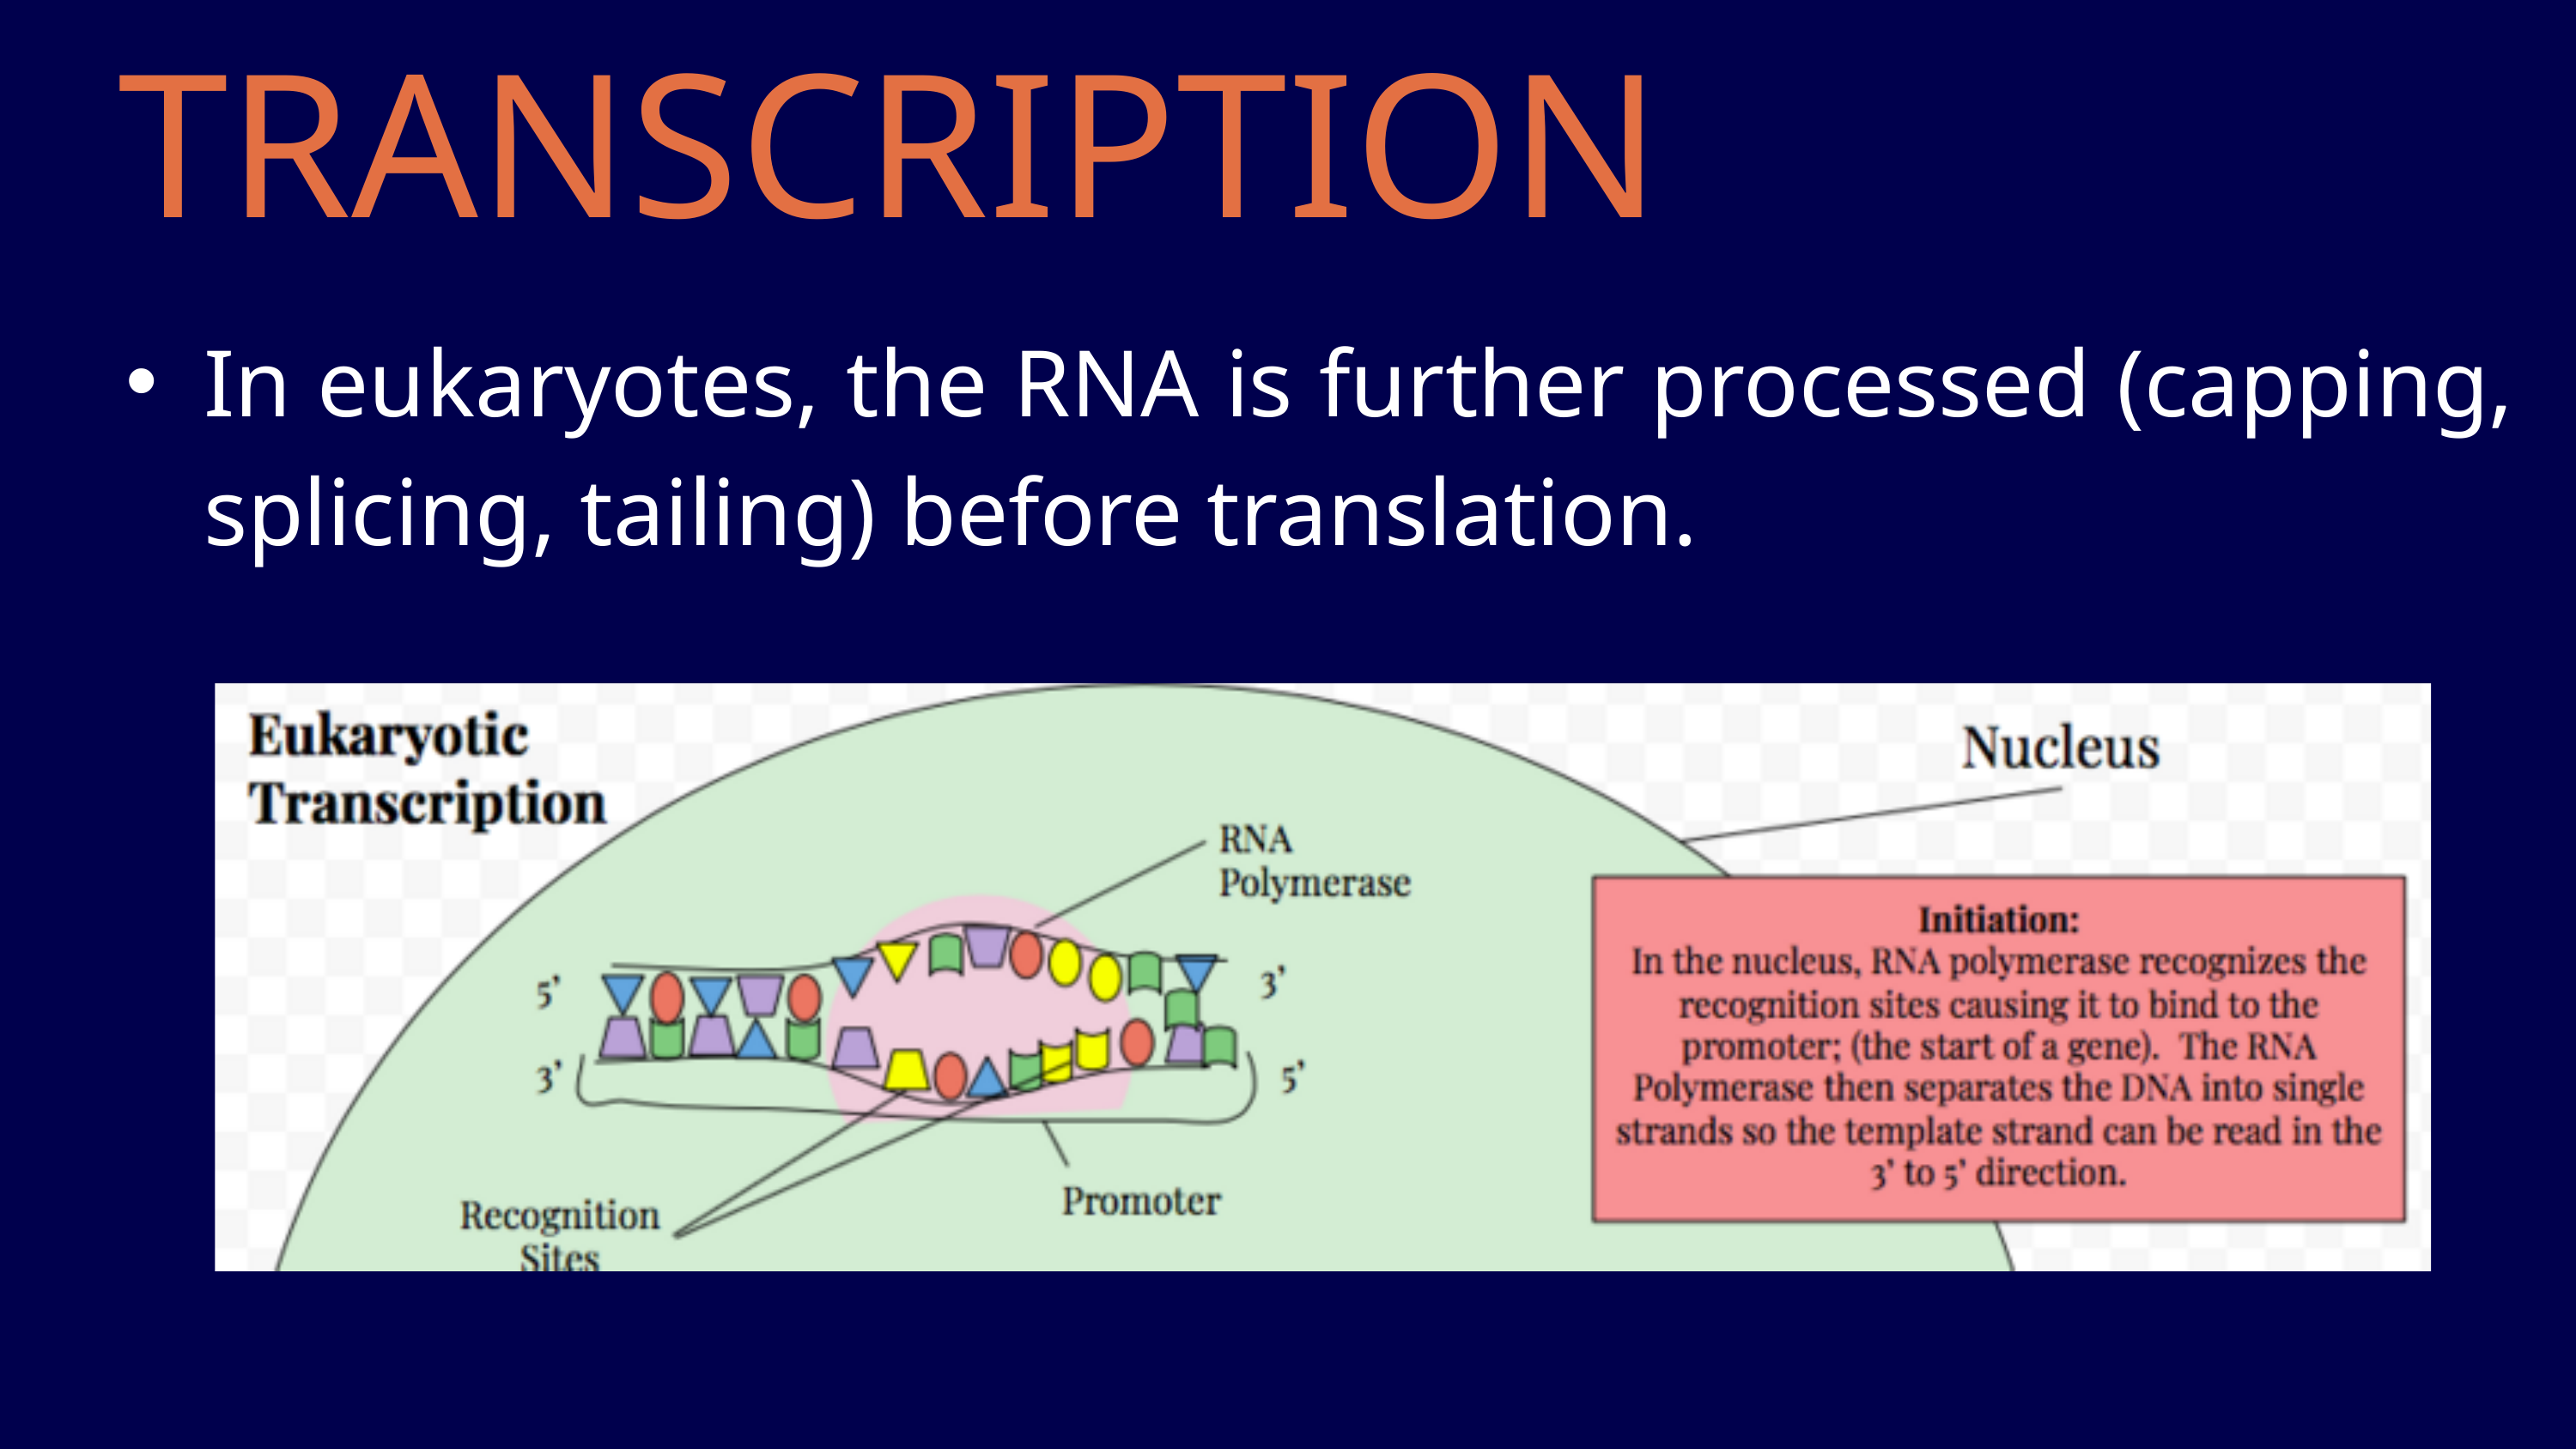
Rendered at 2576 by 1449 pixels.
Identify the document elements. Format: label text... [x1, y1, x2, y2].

text_box In eukaryotes, the RNA is further processed (capping, splicing, tailing) before translation. [47, 306, 2517, 692]
text_box TRANSCRIPTION [47, 0, 1733, 258]
text_box [215, 683, 2432, 1271]
